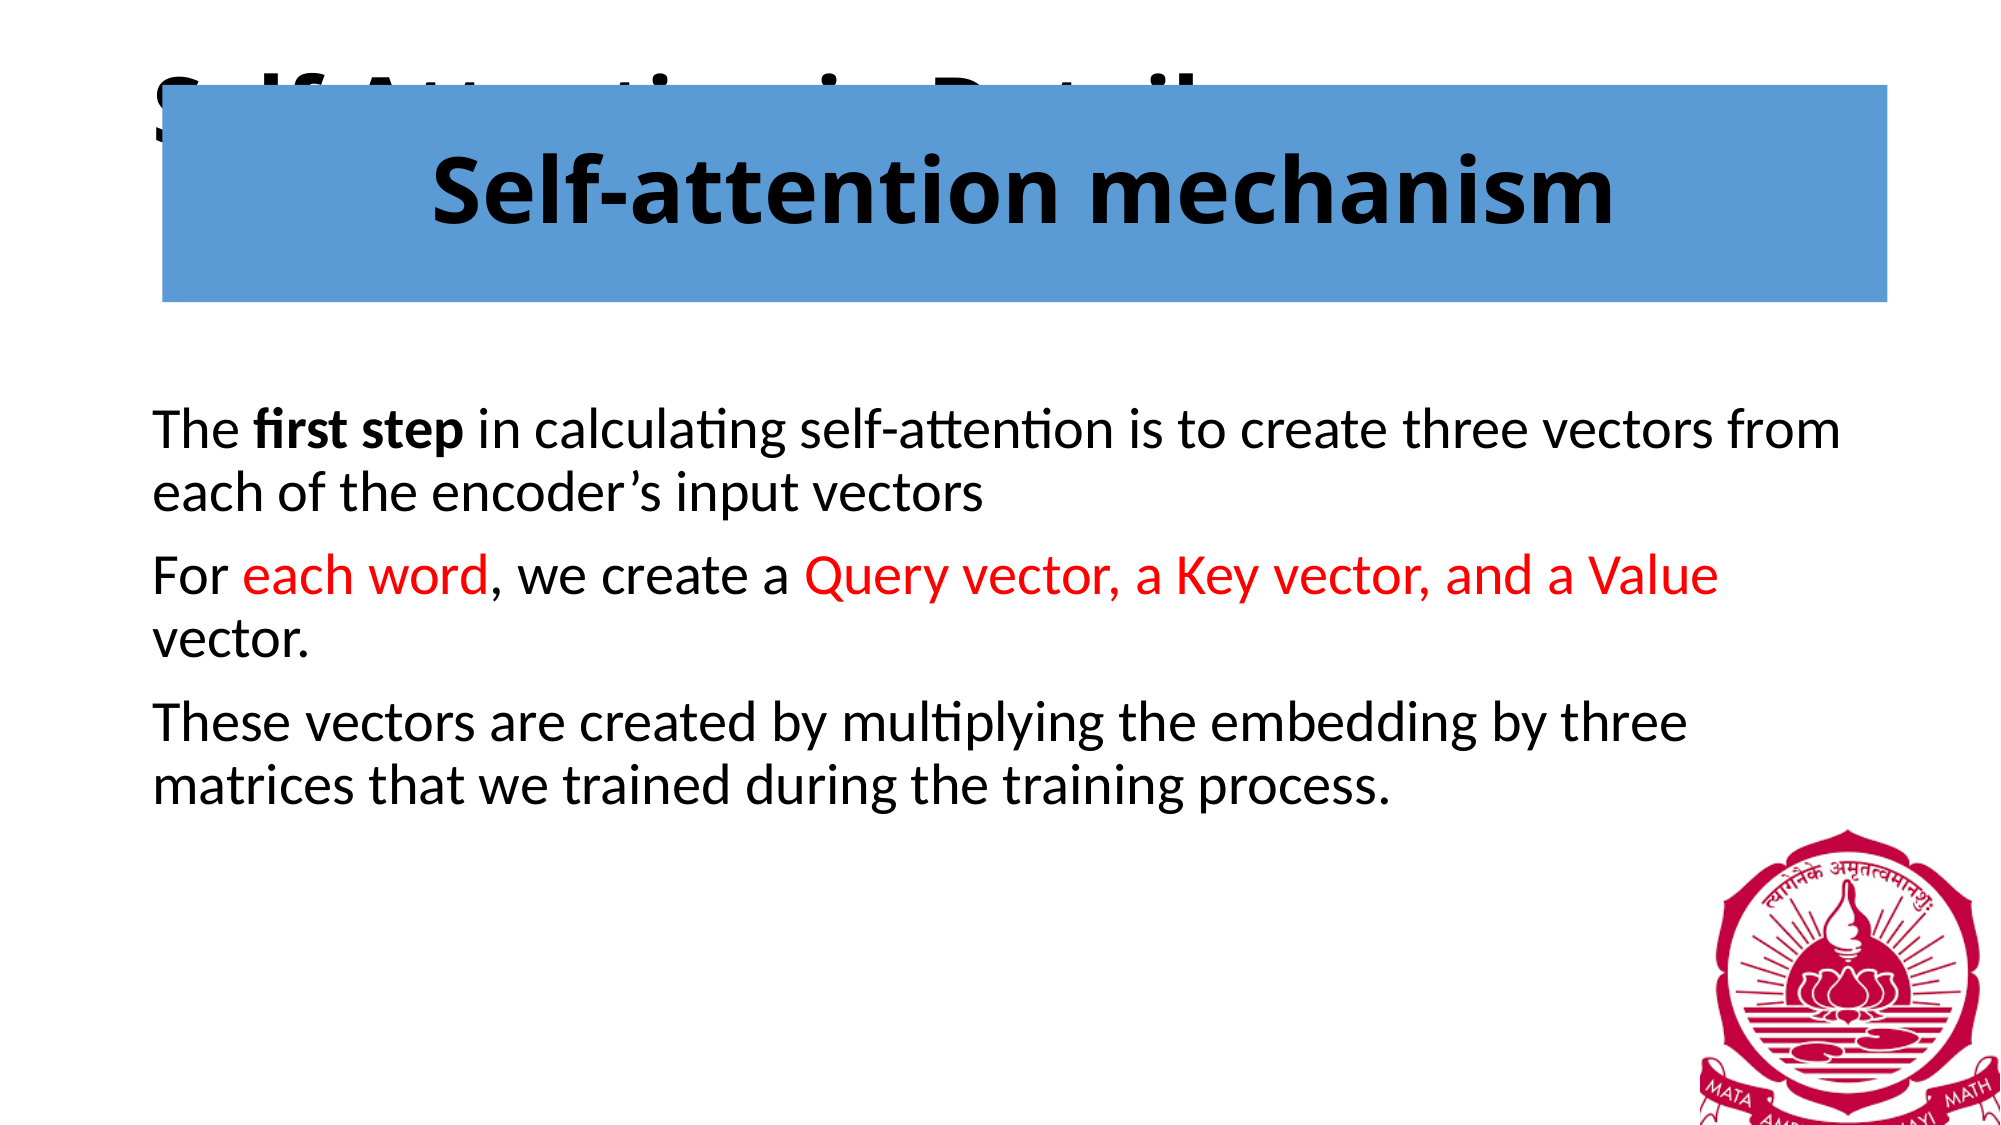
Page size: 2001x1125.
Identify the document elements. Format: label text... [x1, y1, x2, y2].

title Self-Attention in Detail [137, 59, 1863, 278]
list The first step in calculating self-attention is to create three vectors from each of the encoder’s input vectors For each word, we create a Query vector, a Key vector, and a Value vector. These vectors are created by multiplying the embedding by three matrices that we trained during the training process. [137, 299, 1863, 1014]
text_box Self-attention mechanism [162, 84, 1888, 303]
picture [1700, 825, 2000, 1125]
